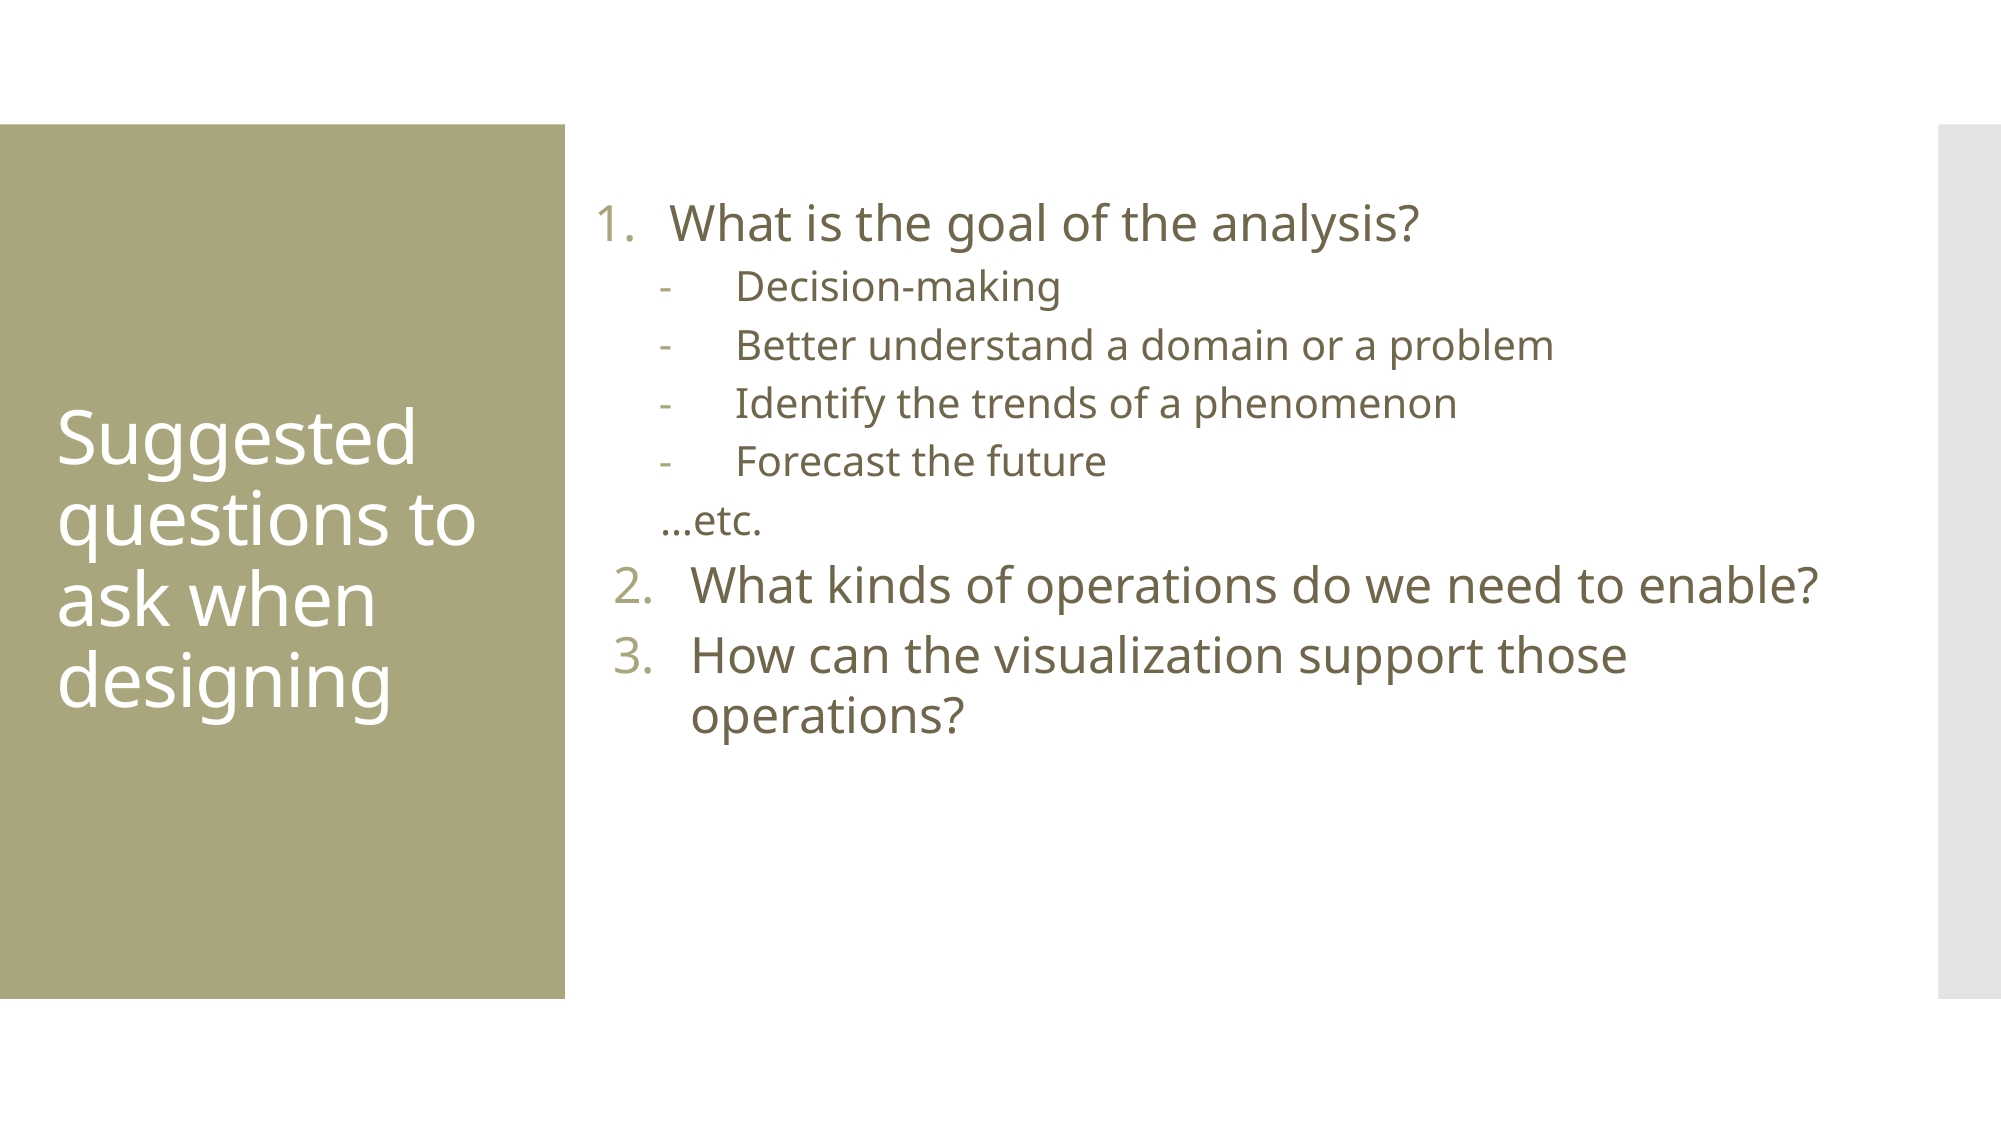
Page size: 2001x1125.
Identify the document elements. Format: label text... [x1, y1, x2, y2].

text_box Suggested questions to ask when designing [41, 184, 525, 940]
text_box What is the goal of the analysis? Decision-making Better understand a domain or a problem Identify the trends of a phenomenon Forecast the future …etc. What kinds of operations do we need to enable? How can the visualization support those operations? [579, 184, 1855, 985]
